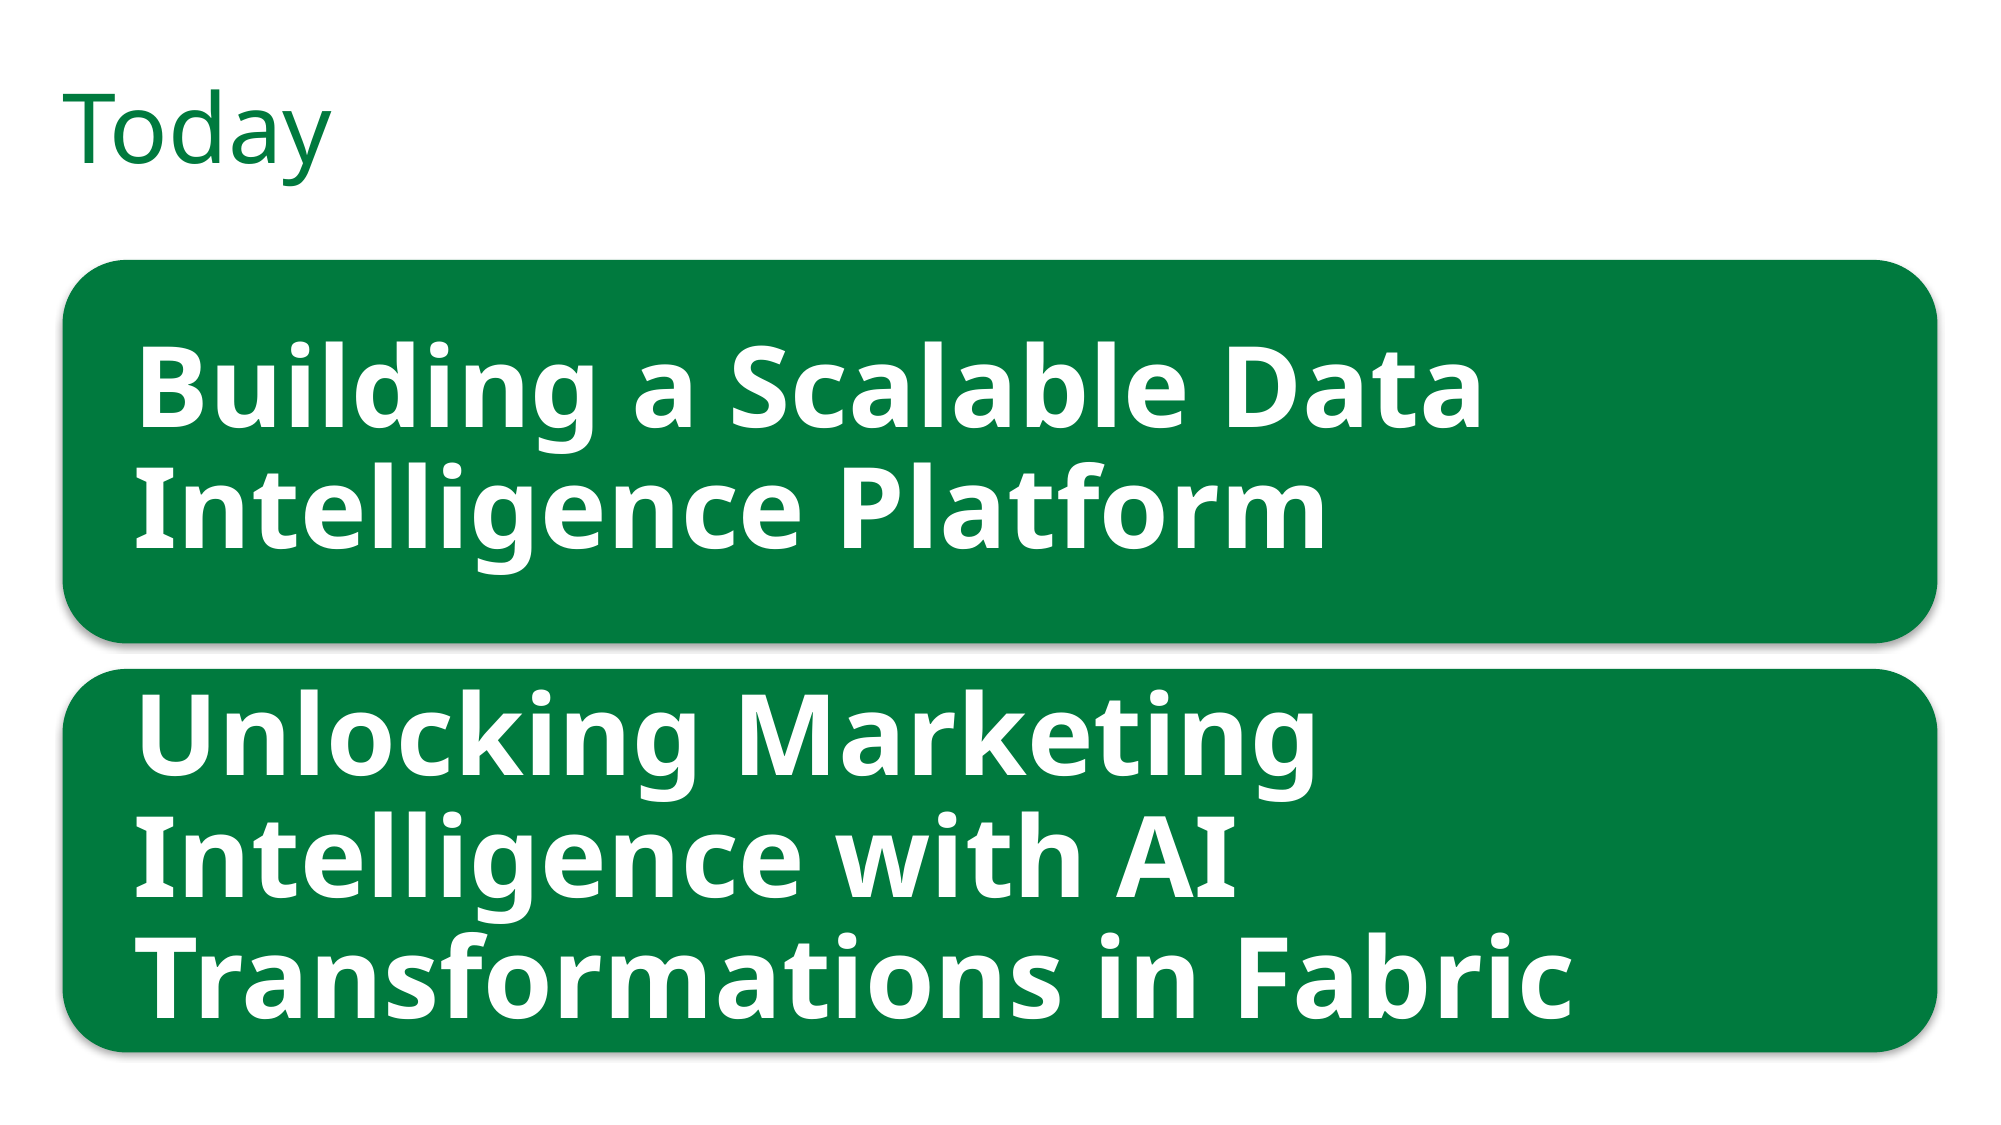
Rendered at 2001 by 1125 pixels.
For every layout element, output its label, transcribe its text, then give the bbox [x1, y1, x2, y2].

title Today [62, 62, 1938, 188]
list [62, 249, 1938, 1063]
